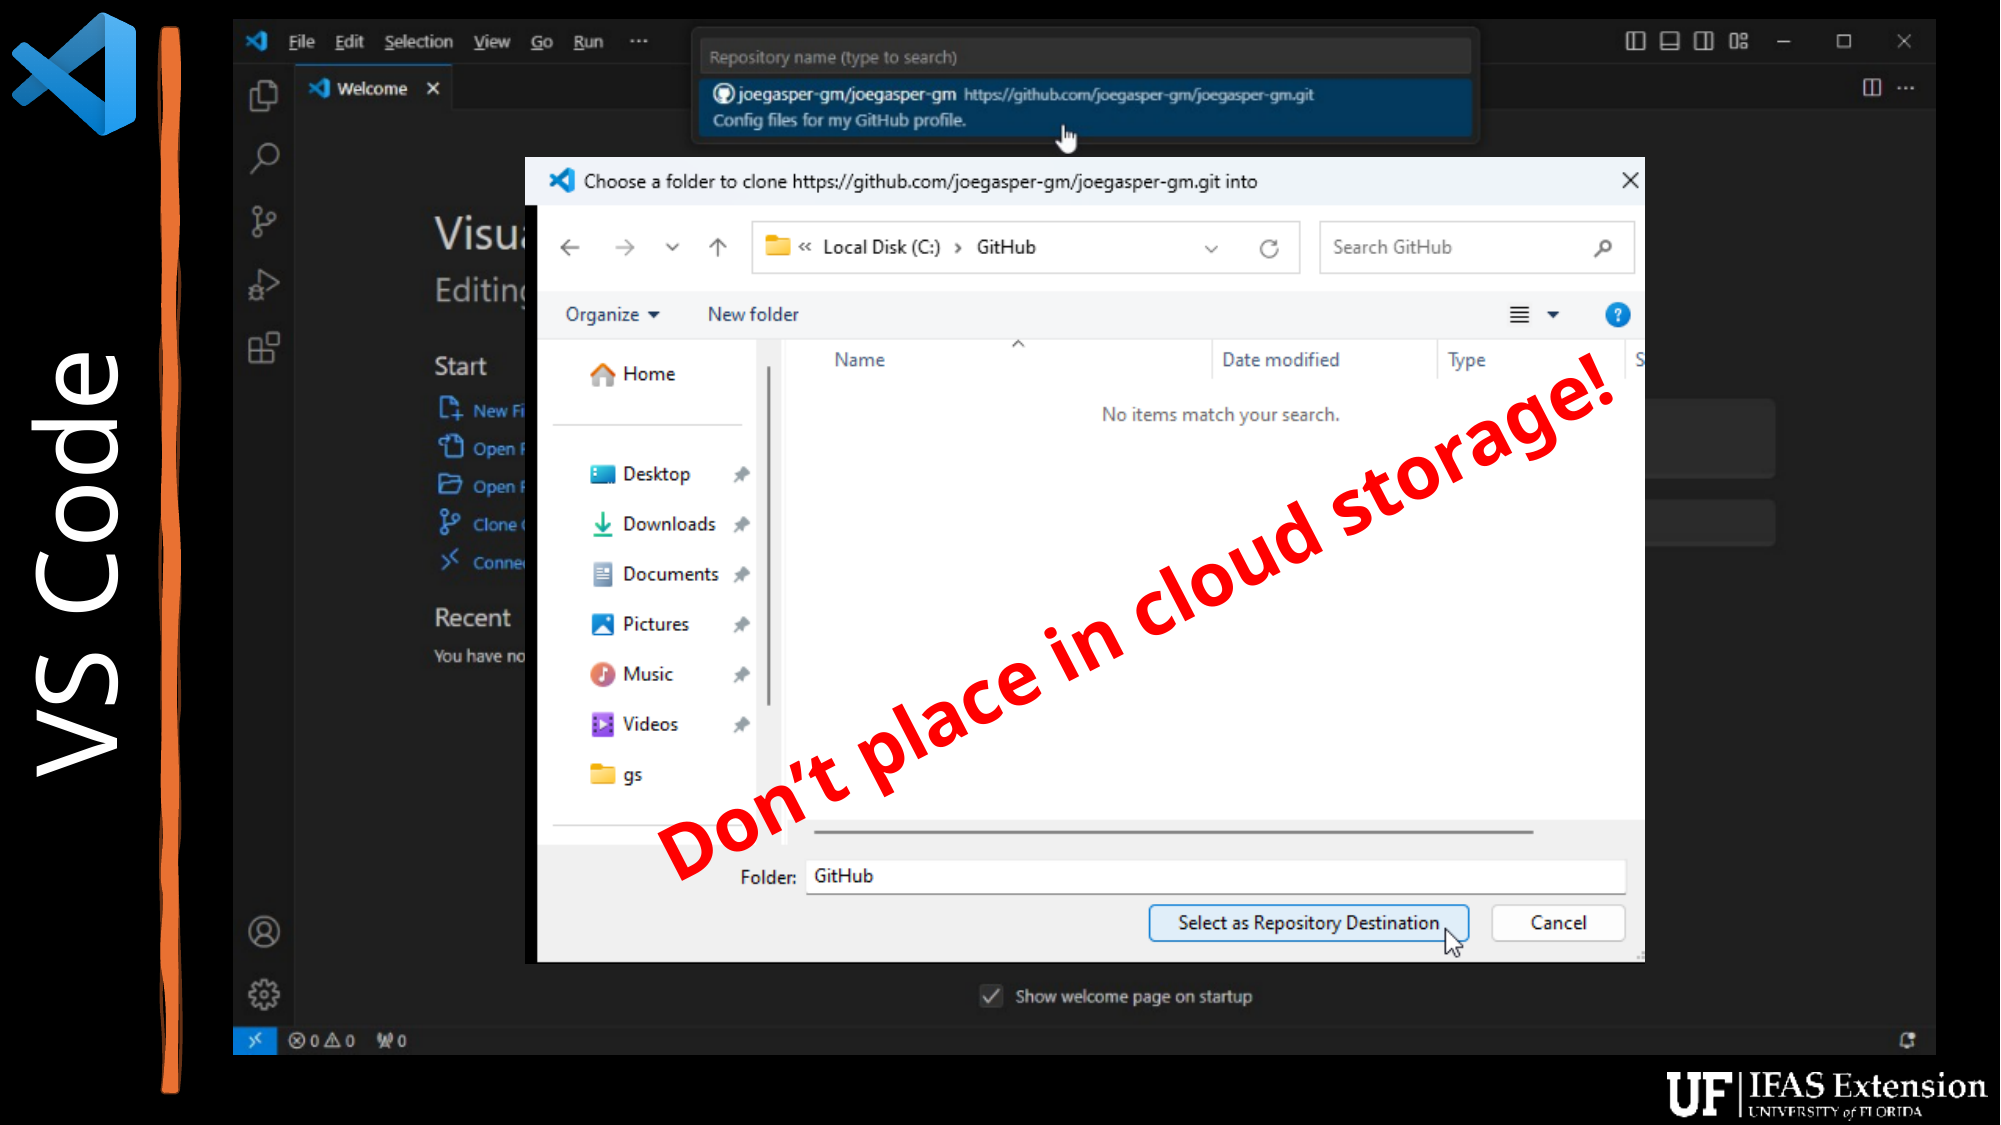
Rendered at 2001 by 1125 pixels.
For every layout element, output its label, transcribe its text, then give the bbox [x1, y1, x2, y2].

text_box [0, 0, 2000, 1125]
title VS Code [12, 318, 148, 807]
picture [11, 12, 137, 137]
text_box [157, 26, 183, 1095]
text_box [1654, 1065, 2000, 1125]
picture [233, 18, 1937, 1056]
